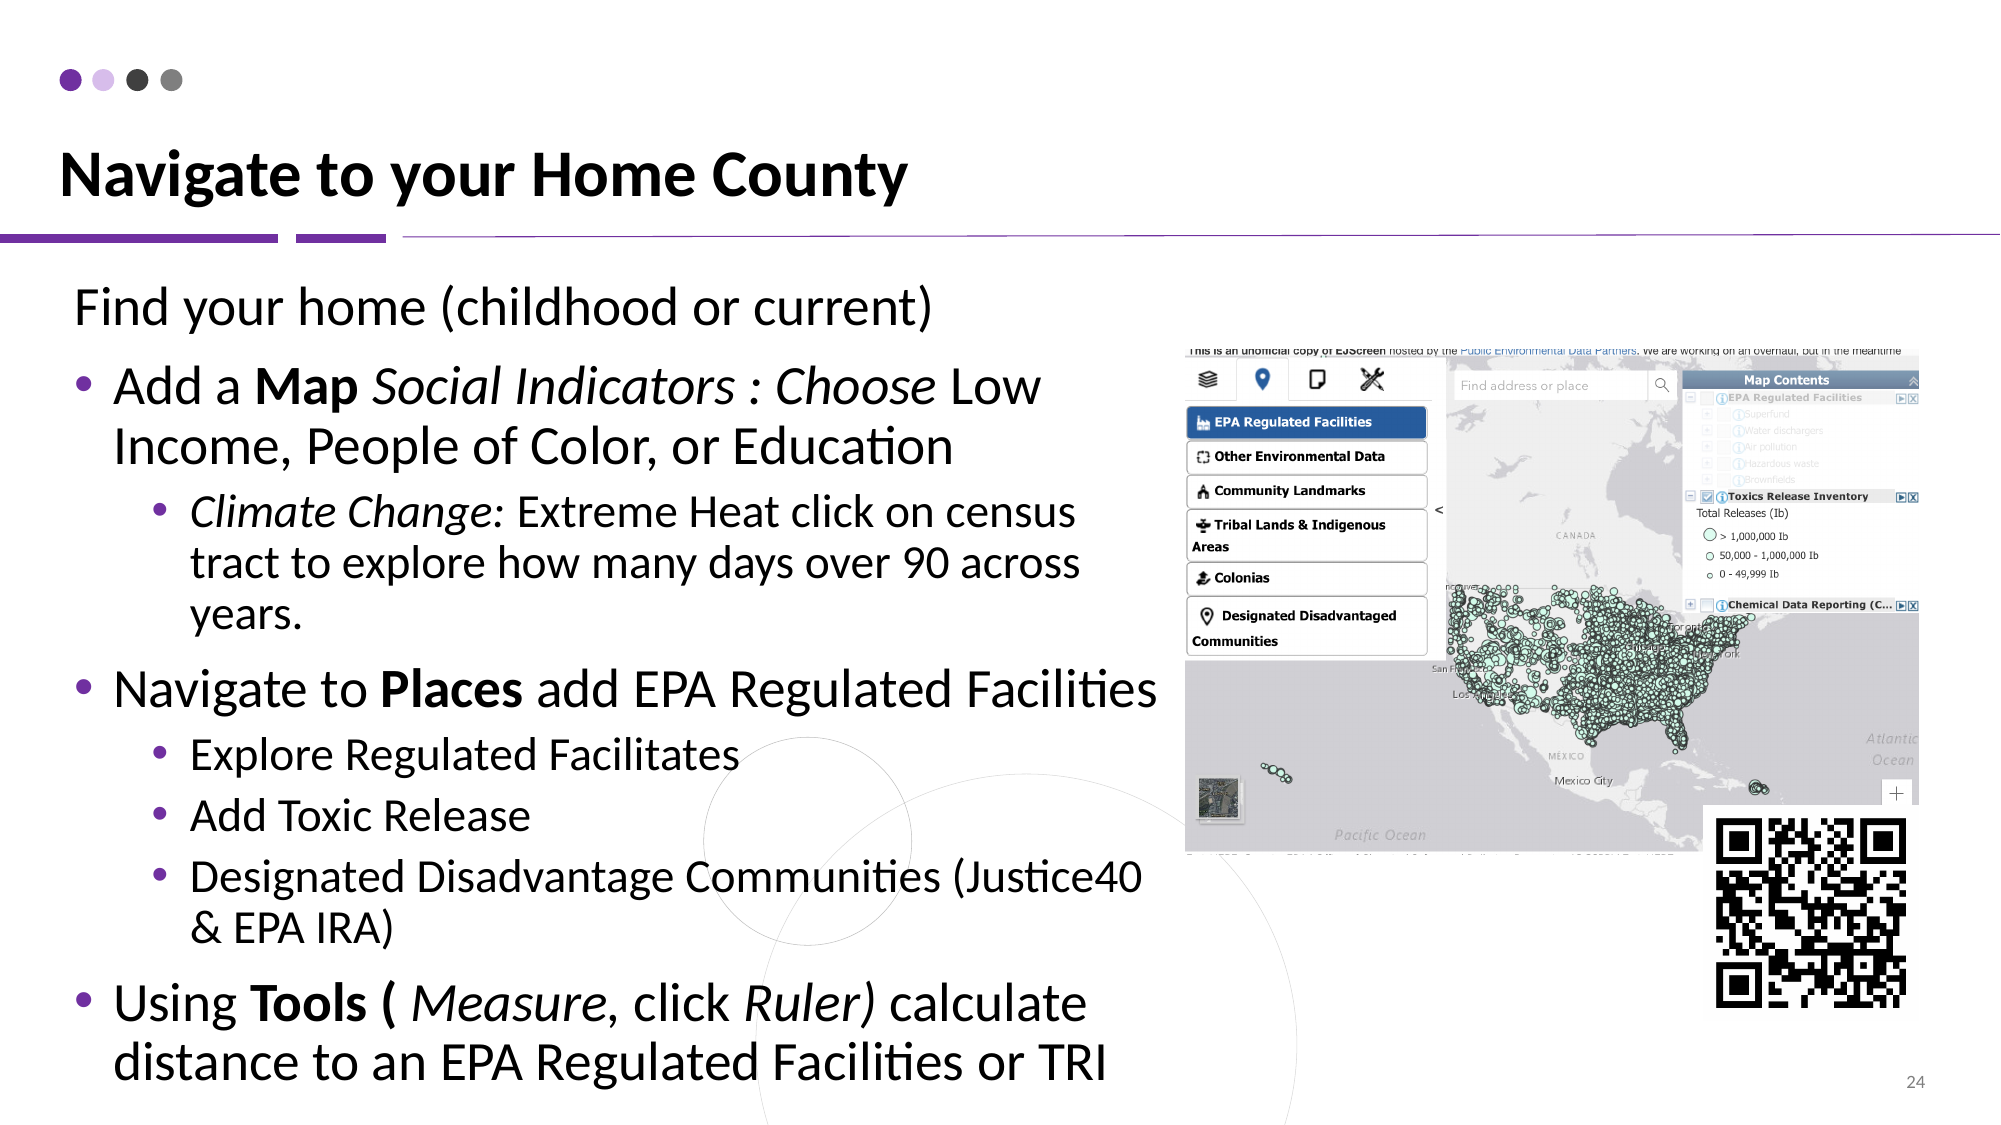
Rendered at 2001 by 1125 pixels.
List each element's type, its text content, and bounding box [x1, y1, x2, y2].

title Navigate to your Home County [59, 59, 1941, 211]
list Find your home (childhood or current) Add a Map Social Indicators : Choose Low Income, People of Color, or Education Climate Change: Extreme Heat click on census tract to explore how many days over 90 across years. Navigate to Places add EPA Regulated Facilities Explore Regulated Facilitates Add Toxic Release Designated Disadvantage Communities (Justice40 & EPA IRA) Using Tools ( Measure, click Ruler) calculate distance to an EPA Regulated Facilities or TRI [59, 270, 1186, 1102]
slide_number 24 [1490, 1060, 1941, 1102]
picture [1185, 349, 1919, 1021]
